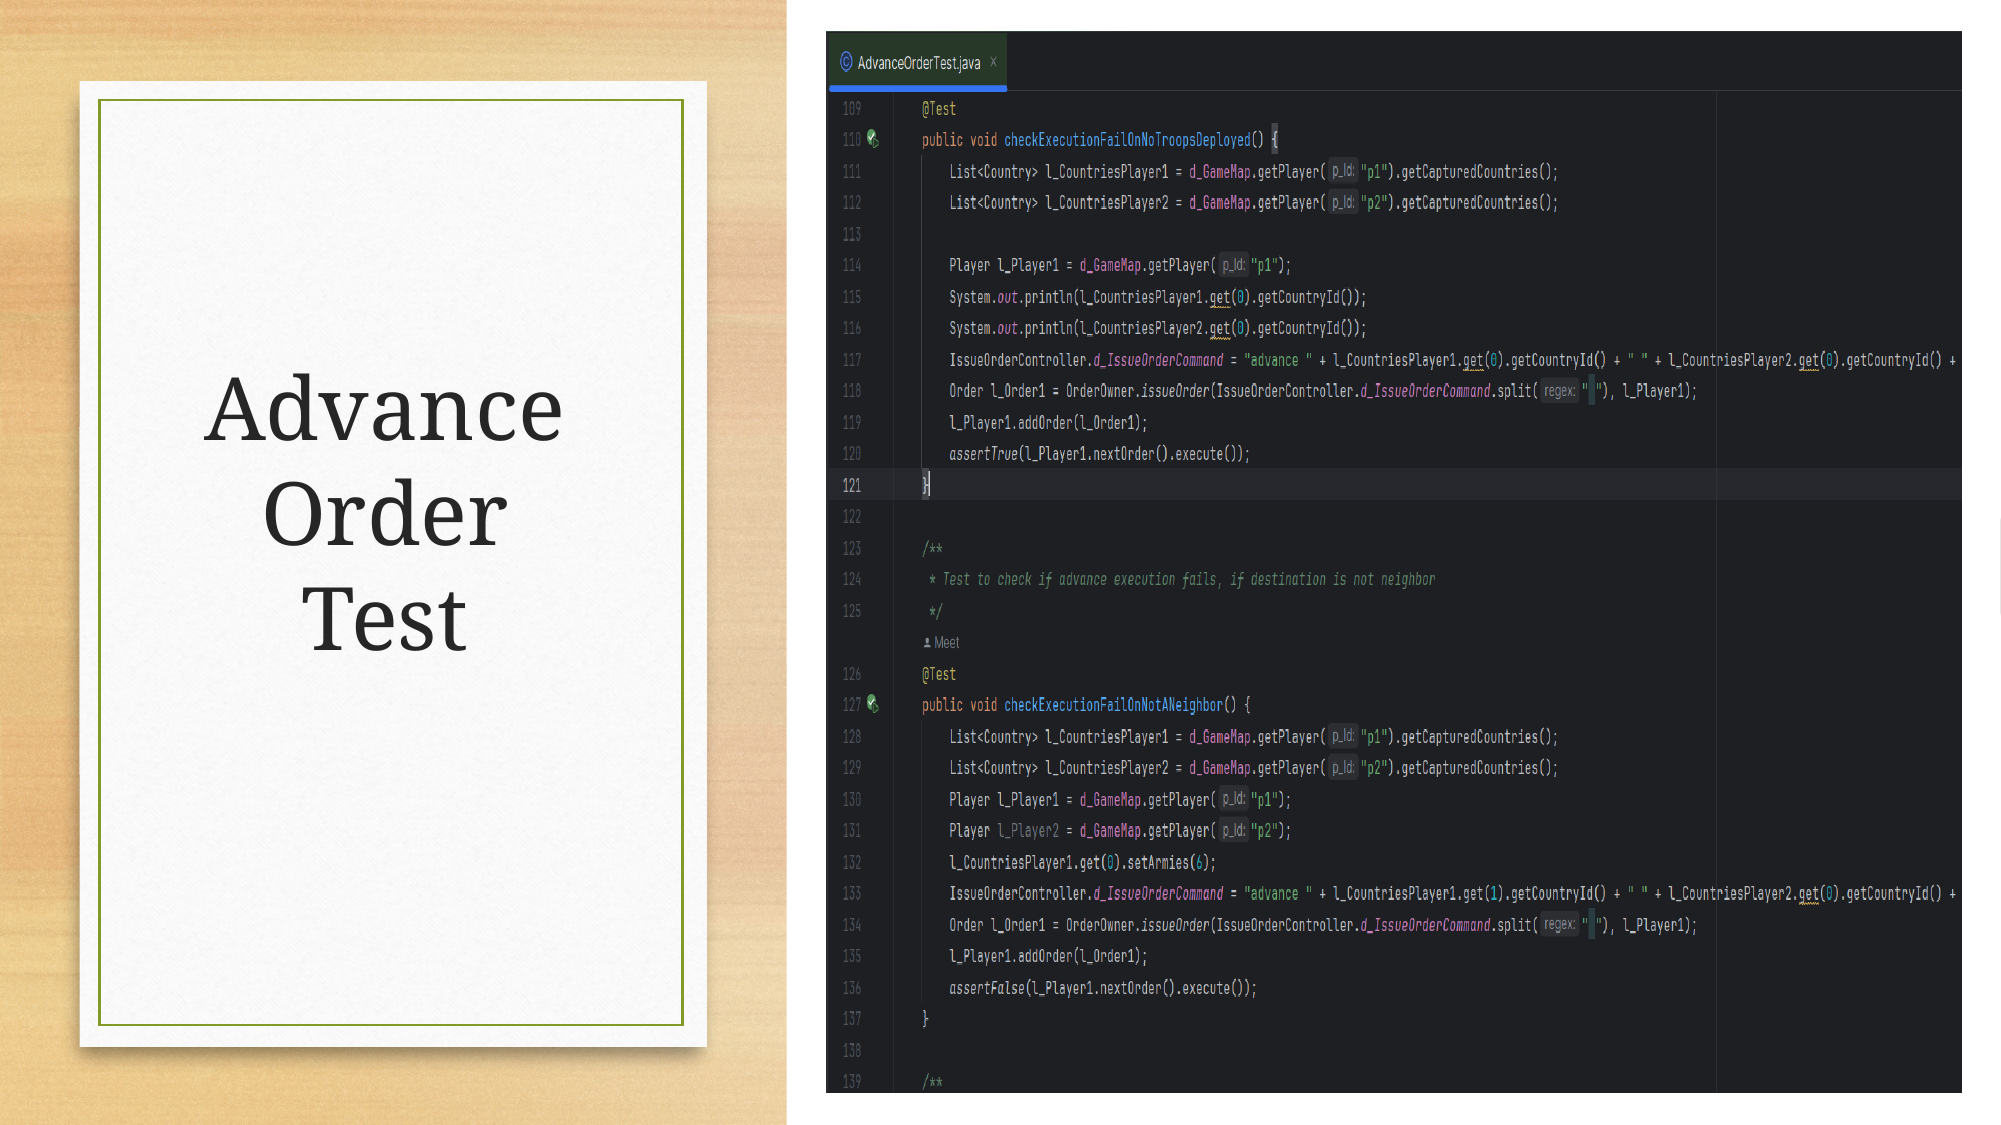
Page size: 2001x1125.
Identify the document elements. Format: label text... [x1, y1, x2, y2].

text_box [785, 0, 2000, 1125]
text_box [0, 0, 785, 1125]
text_box [99, 99, 683, 1026]
title Advance Order Test [152, 212, 618, 675]
text_box [78, 80, 708, 1048]
picture [826, 31, 1962, 1094]
